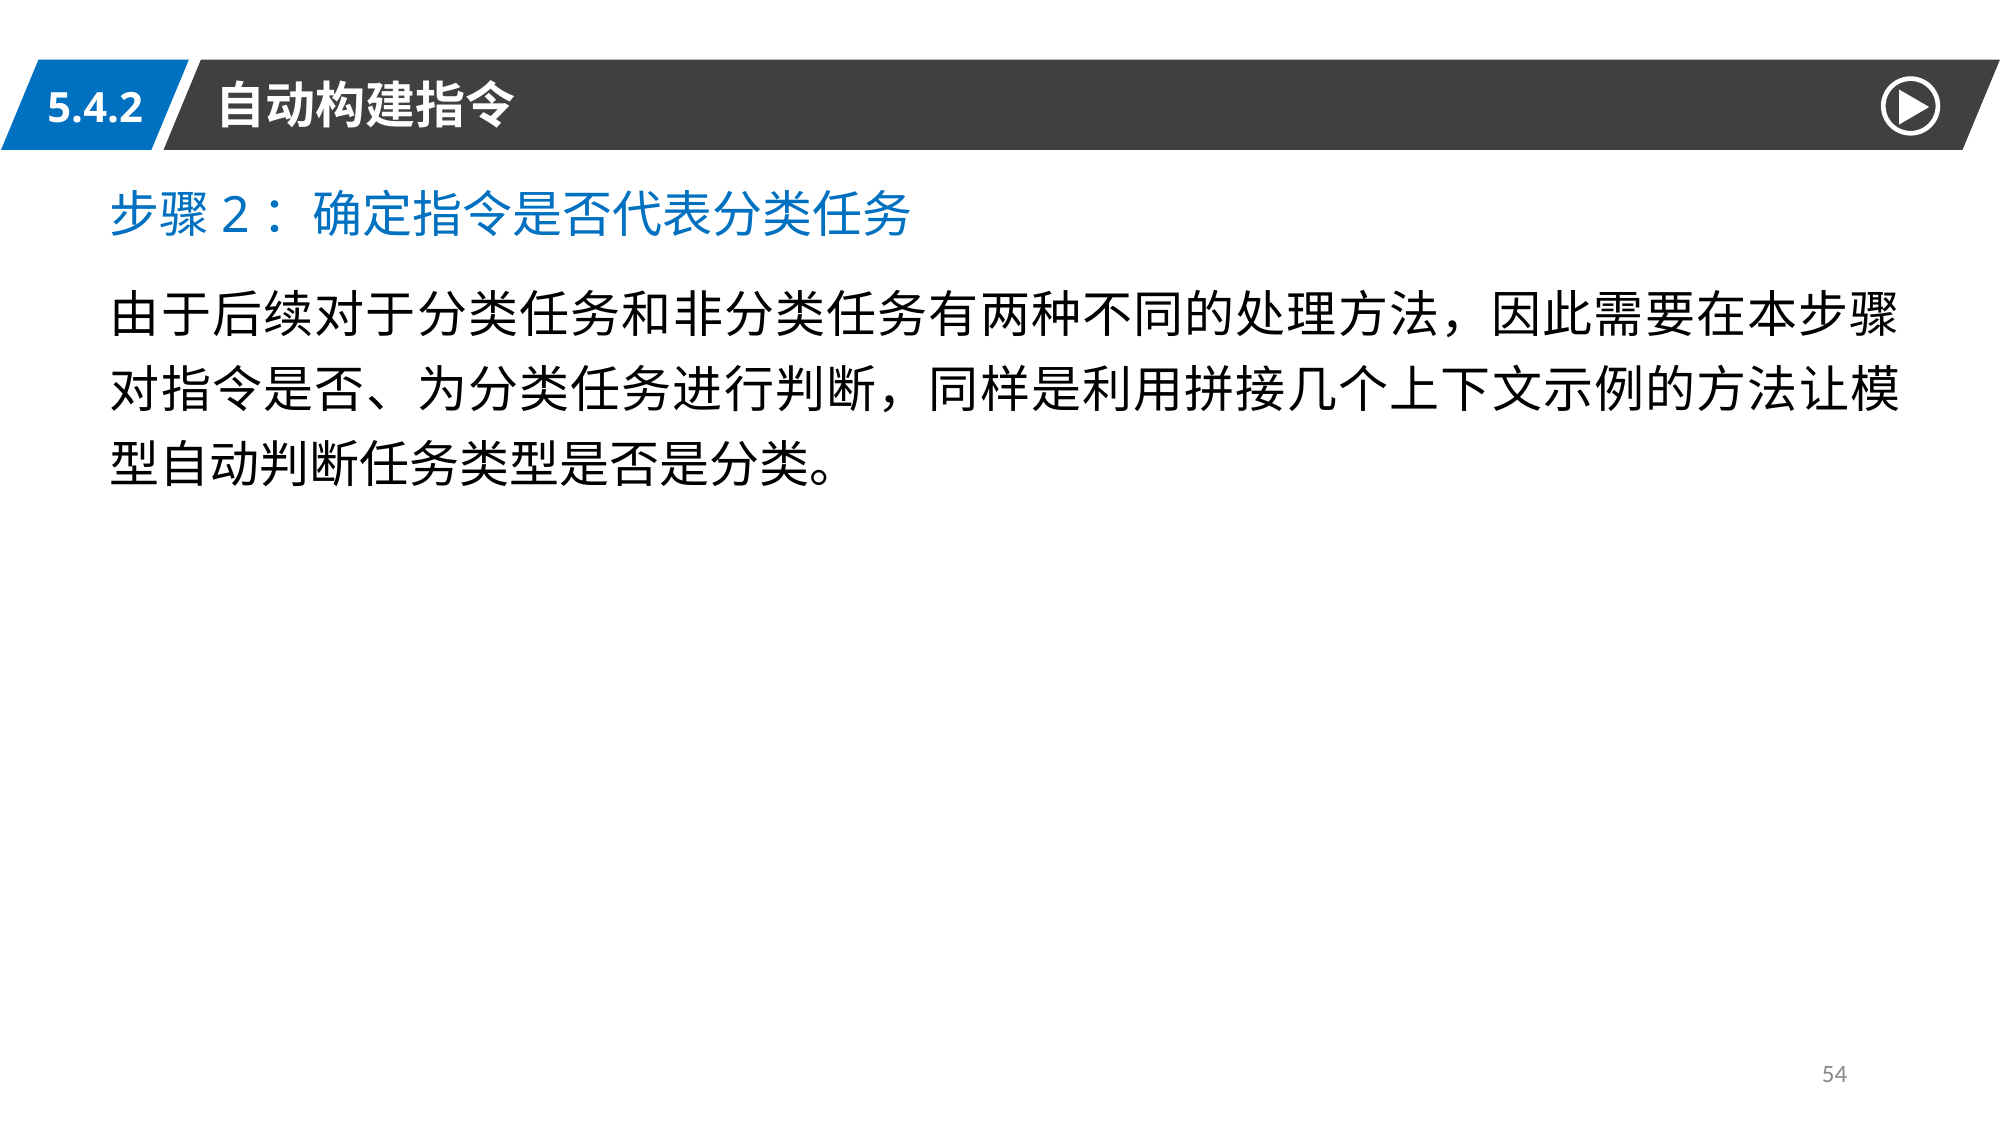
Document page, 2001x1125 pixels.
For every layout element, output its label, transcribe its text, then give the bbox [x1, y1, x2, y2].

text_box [1883, 78, 1939, 134]
text_box [163, 59, 2000, 150]
text_box 自动构建指令 [200, 66, 531, 142]
text_box [32, 59, 189, 120]
text_box [1, 89, 157, 150]
text_box 步骤2：确定指令是否代表分类任务 由于后续对于分类任务和非分类任务有两种不同的处理方法，因此需要在本步骤对指令是否、为分类任务进行判断，同样是利用拼接几个上下文示例的方法让模型自动判断任务类型是否是分类。 [94, 159, 1915, 500]
slide_number 54 [1412, 1042, 1863, 1103]
text_box 5.4.2 [26, 73, 164, 138]
